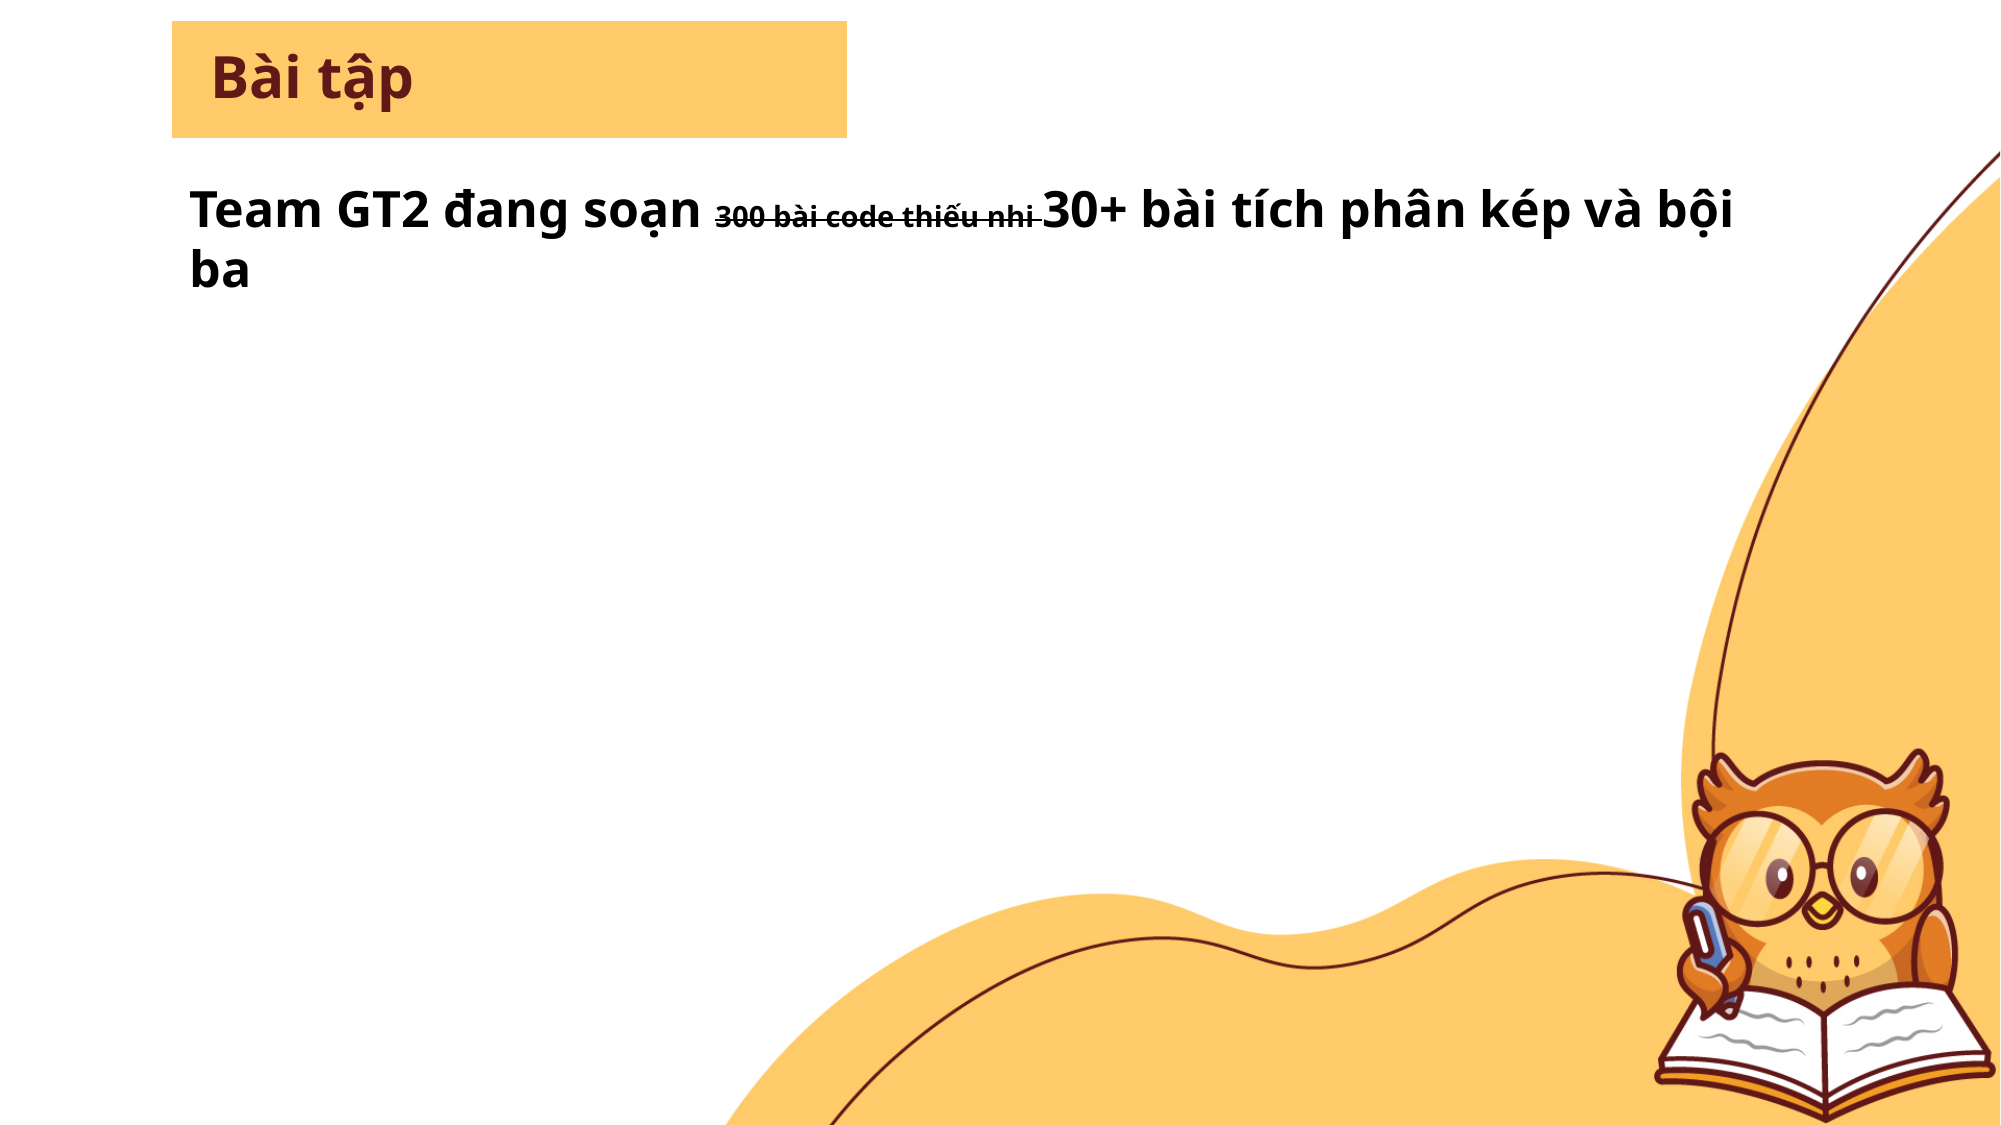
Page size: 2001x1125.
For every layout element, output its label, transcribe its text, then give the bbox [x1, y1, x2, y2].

text_box [171, 21, 848, 49]
text_box Bài tập [195, 33, 430, 118]
picture [0, 0, 2001, 1125]
text_box Team GT2 đang soạn 300 bài code thiếu nhi 30+ bài tích phân kép và bội ba [174, 170, 1822, 306]
text_box [118, 49, 886, 197]
